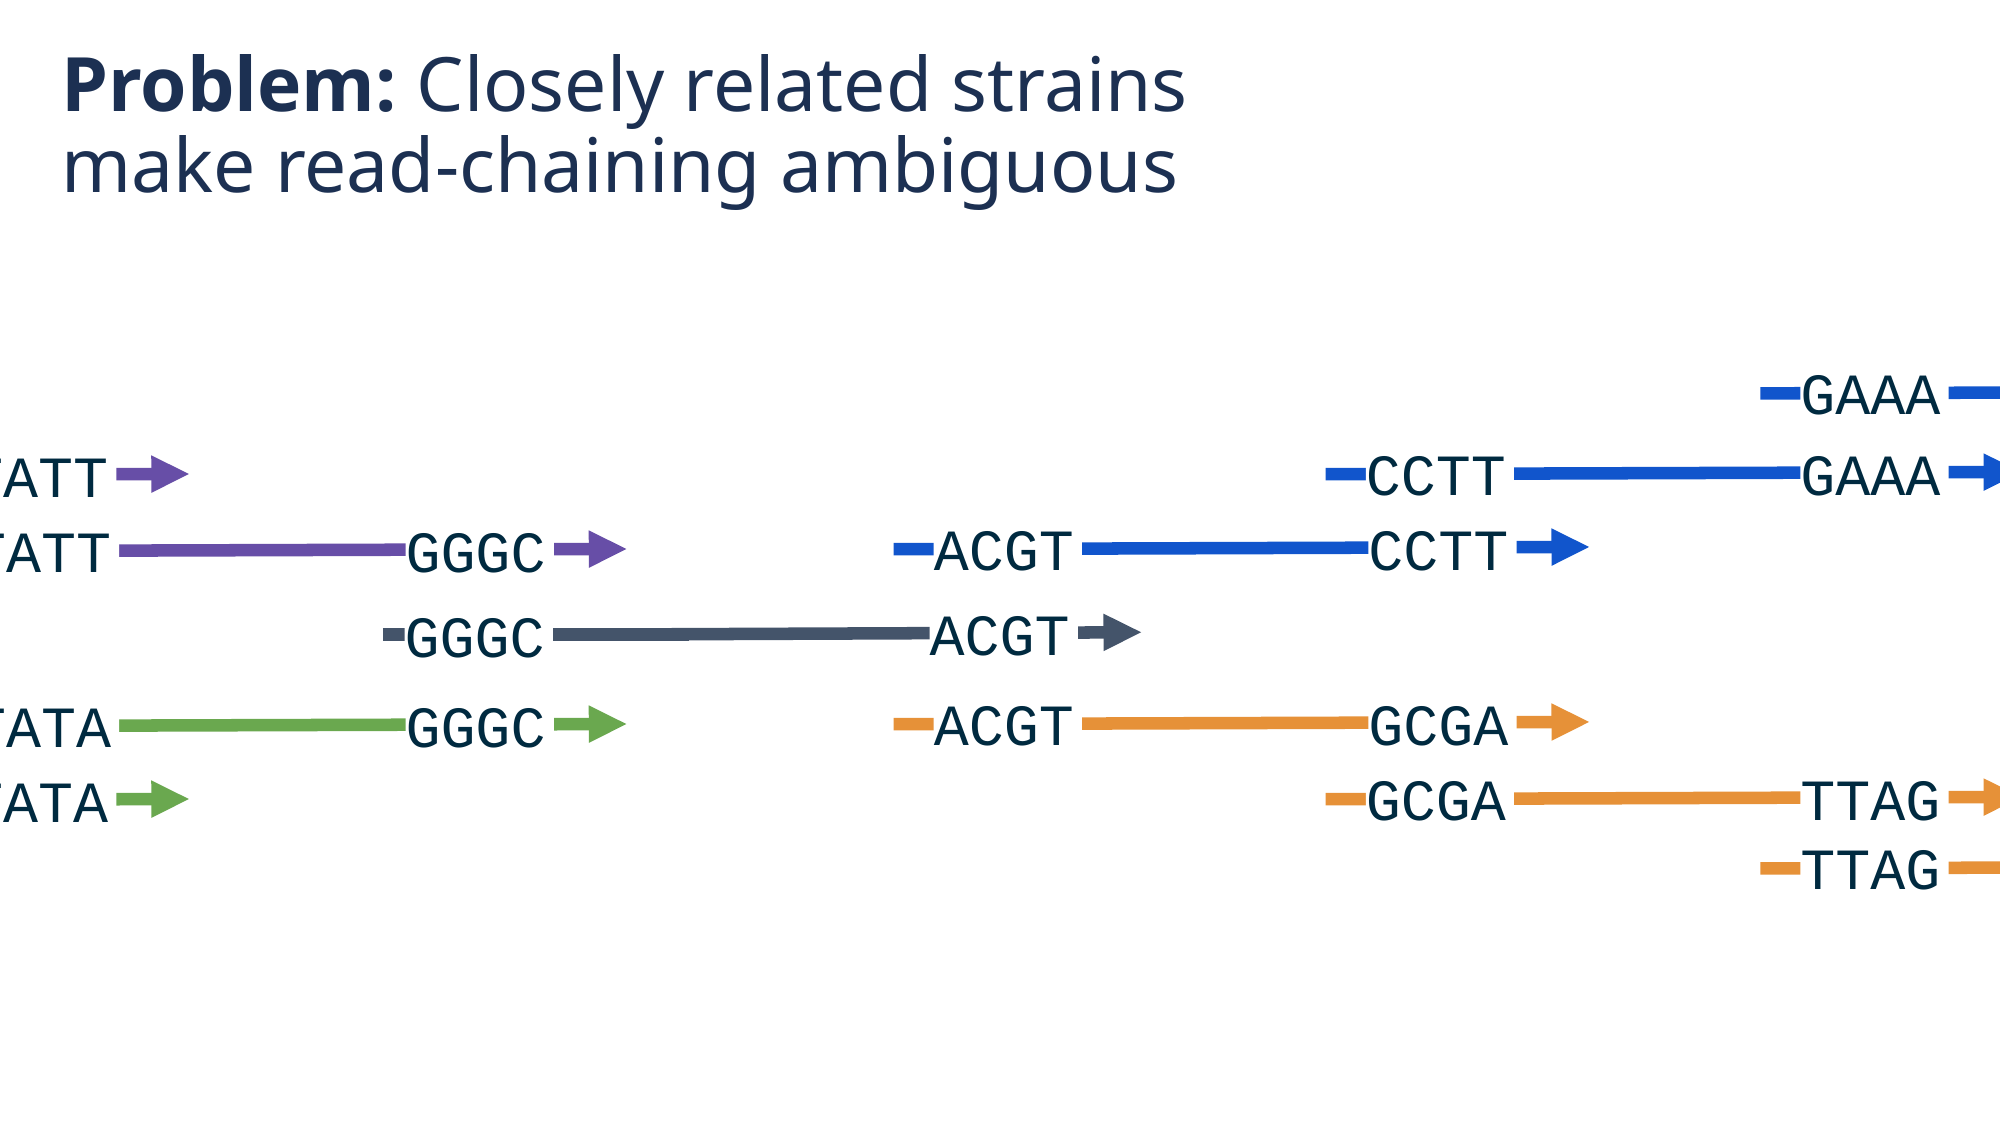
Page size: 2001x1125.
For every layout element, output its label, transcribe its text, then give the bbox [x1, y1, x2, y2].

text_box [1325, 796, 2000, 800]
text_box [0, 548, 627, 552]
text_box GGGC [405, 691, 554, 722]
text_box TATT [0, 485, 117, 507]
text_box ACGT [933, 733, 1082, 755]
text_box TATA [0, 691, 120, 722]
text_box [1760, 865, 2000, 869]
text_box CCTT [1368, 558, 1517, 580]
text_box GAAA [1800, 439, 1949, 470]
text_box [1760, 390, 2000, 394]
text_box TTAG [1800, 808, 1949, 830]
text_box GGGC [405, 516, 554, 547]
text_box TTAG [1800, 764, 1949, 795]
text_box GAAA [1800, 358, 1949, 389]
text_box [0, 723, 627, 727]
text_box TATA [0, 766, 117, 797]
text_box TTAG [1800, 877, 1949, 899]
text_box TATA [0, 810, 117, 832]
text_box GCGA [1368, 689, 1517, 720]
text_box CCTT [1368, 514, 1517, 545]
text_box TATT [0, 560, 120, 582]
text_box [893, 721, 1590, 725]
text_box GAAA [1800, 402, 1949, 424]
text_box ACGT [933, 558, 1082, 580]
text_box ACGT [929, 643, 1078, 665]
title Problem: Closely related strains make read-chaining ambiguous [46, 39, 1353, 408]
text_box ACGT [933, 689, 1082, 720]
text_box GCGA [1365, 808, 1514, 830]
text_box CCTT [1365, 439, 1514, 470]
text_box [1325, 471, 2000, 475]
text_box TATT [0, 516, 120, 547]
text_box TATA [0, 735, 120, 757]
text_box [0, 798, 190, 802]
text_box GCGA [1368, 733, 1517, 755]
text_box GAAA [1800, 483, 1949, 505]
text_box GGGC [405, 560, 554, 582]
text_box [893, 546, 1590, 550]
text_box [0, 473, 190, 477]
text_box GGGC [405, 735, 554, 757]
text_box TTAG [1800, 833, 1949, 864]
text_box GGGC [404, 643, 553, 667]
text_box CCTT [1365, 483, 1514, 505]
text_box TATT [0, 441, 117, 472]
text_box ACGT [929, 599, 1078, 630]
text_box GCGA [1365, 764, 1514, 795]
text_box ACGT [933, 514, 1082, 545]
text_box GGGC [404, 601, 553, 633]
